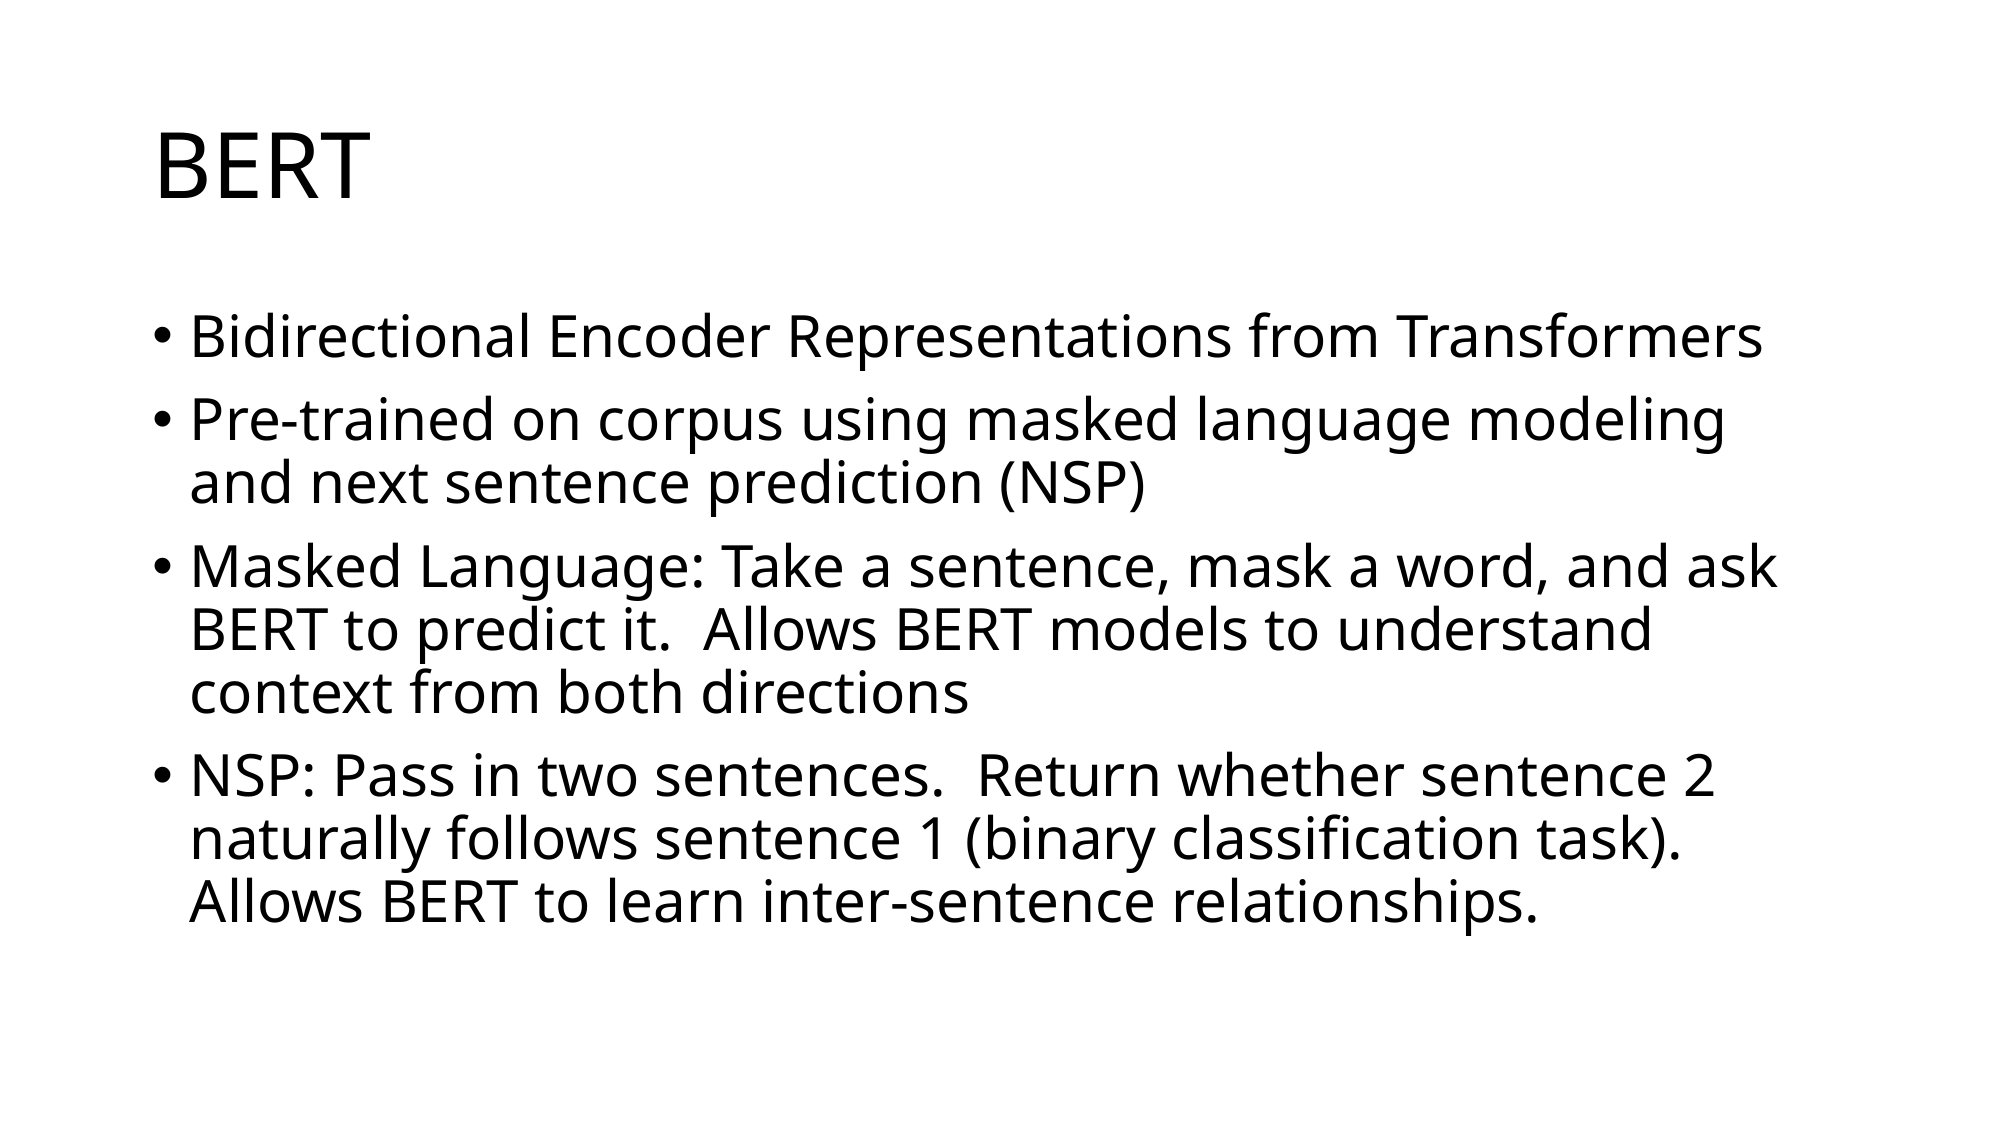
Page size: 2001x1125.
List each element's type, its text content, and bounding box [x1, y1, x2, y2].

list Bidirectional Encoder Representations from Transformers Pre-trained on corpus using masked language modeling and next sentence prediction (NSP) Masked Language: Take a sentence, mask a word, and ask BERT to predict it. Allows BERT models to understand context from both directions NSP: Pass in two sentences. Return whether sentence 2 naturally follows sentence 1 (binary classification task). Allows BERT to learn inter-sentence relationships. [137, 299, 1863, 1014]
title BERT [137, 59, 1863, 278]
